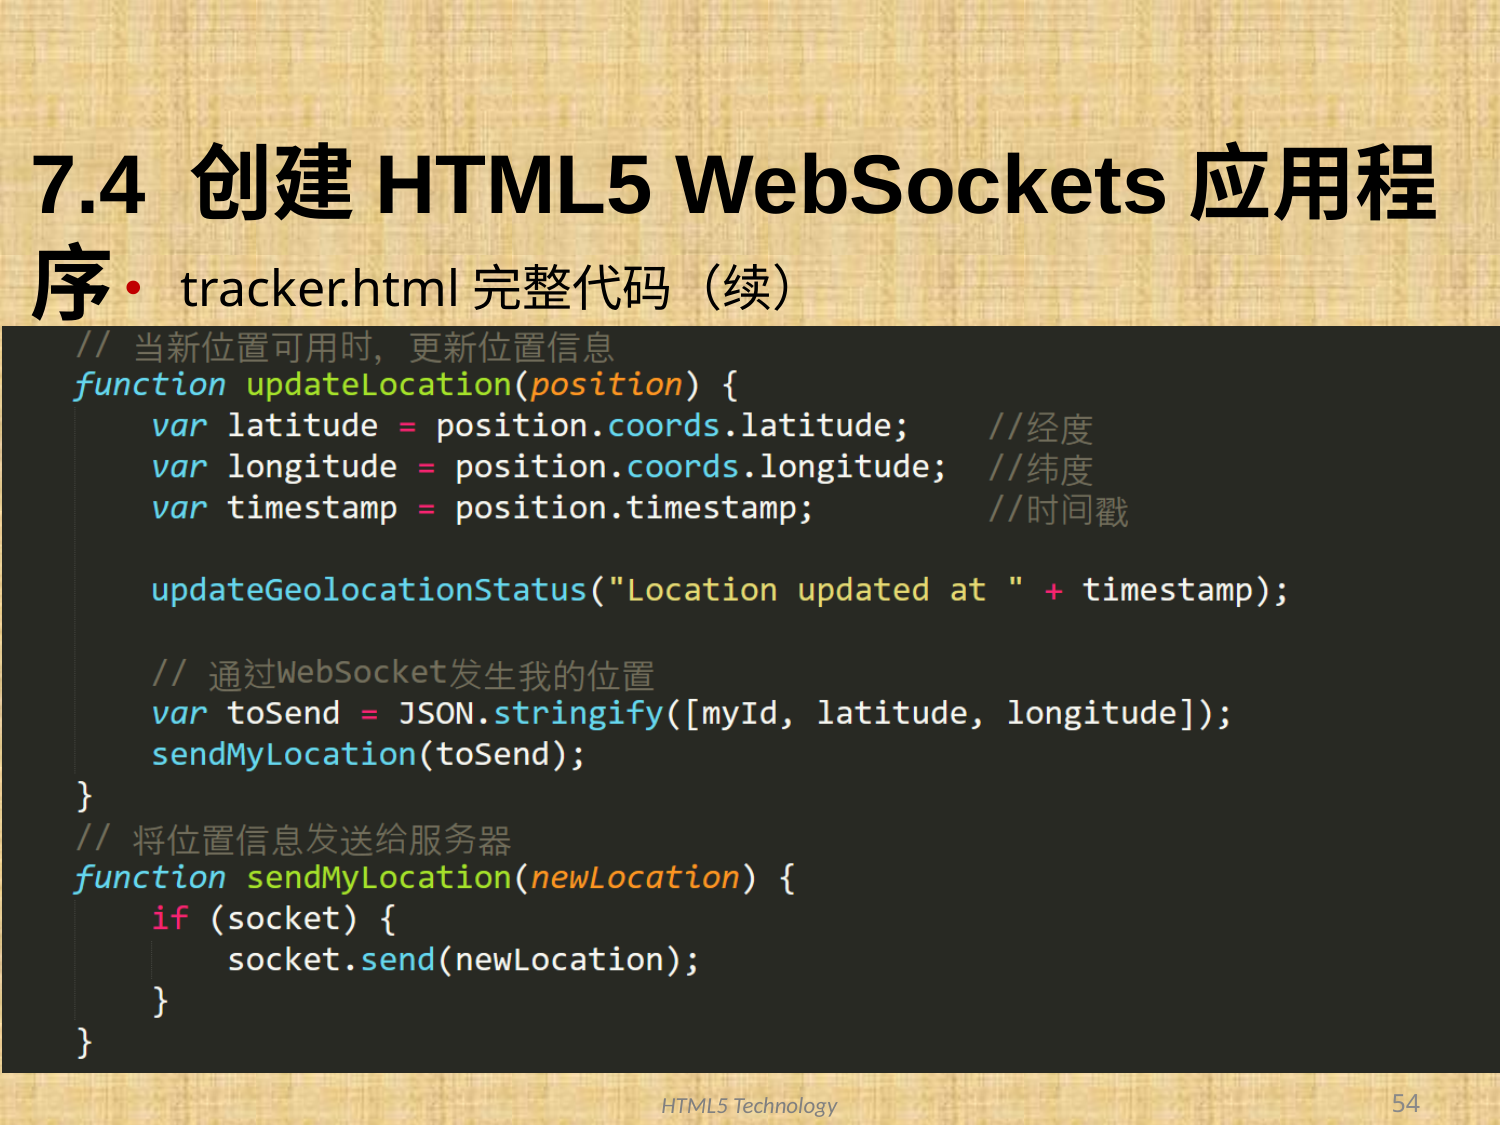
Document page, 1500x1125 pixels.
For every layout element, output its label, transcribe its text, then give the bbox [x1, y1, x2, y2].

text_box tracker.html完整代码（续） [109, 240, 1414, 324]
picture [0, 0, 1500, 1125]
title 7.4 创建HTML5 WebSockets应用程序 [15, 123, 1490, 270]
slide_number 54 [1097, 1082, 1436, 1125]
footer HTML5 Technology [482, 1083, 1017, 1125]
